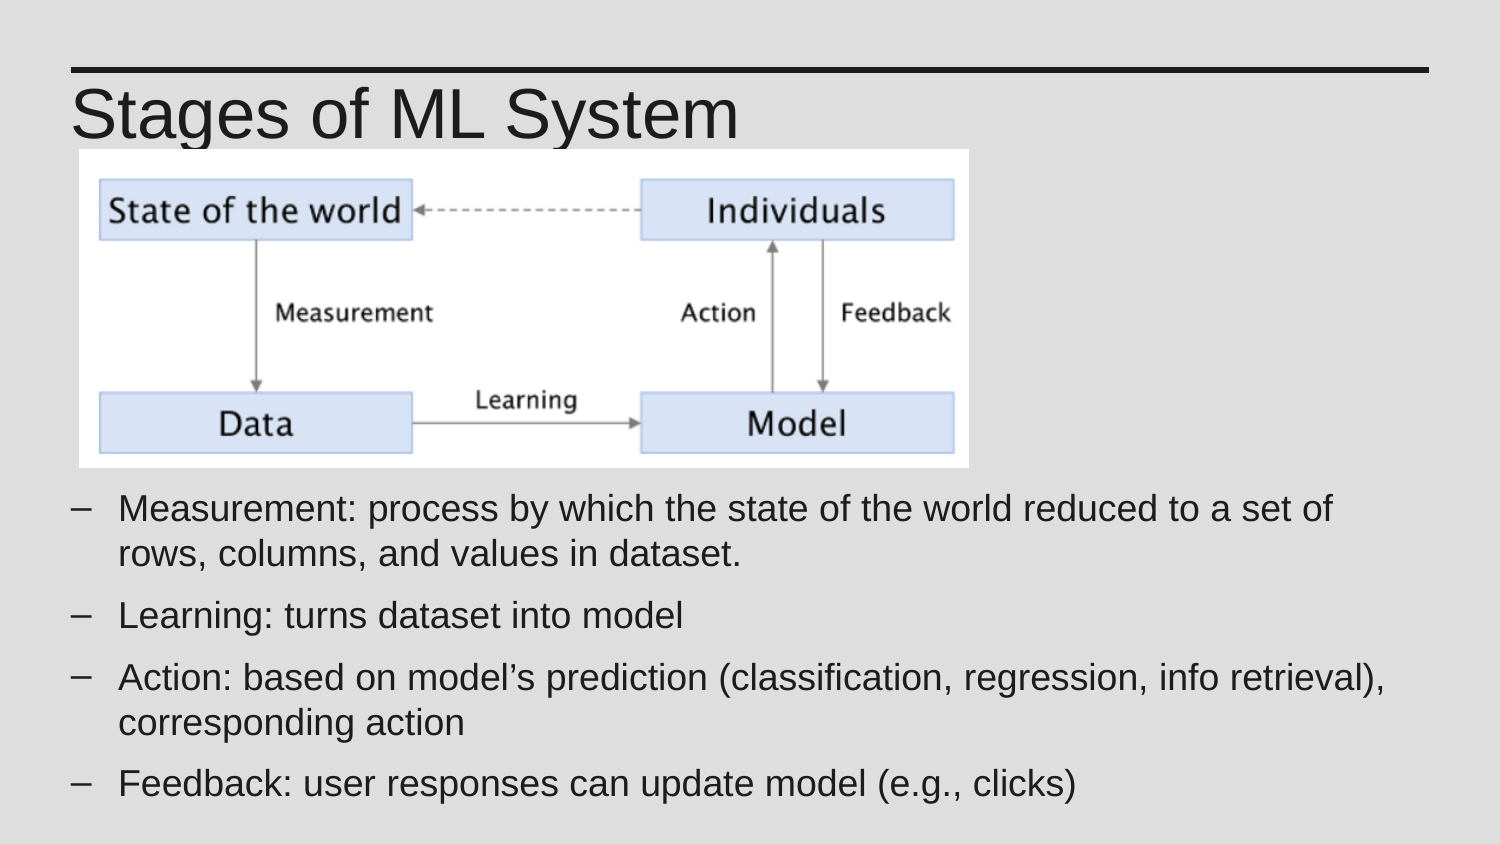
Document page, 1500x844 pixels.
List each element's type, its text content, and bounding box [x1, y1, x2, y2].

list Measurement: process by which the state of the world reduced to a set of rows, columns, and values in dataset. Learning: turns dataset into model Action: based on model’s prediction (classification, regression, info retrieval), corresponding action Feedback: user responses can update model (e.g., clicks) [70, 237, 1430, 713]
list Stages of ML System [70, 67, 1430, 183]
picture [78, 149, 969, 468]
